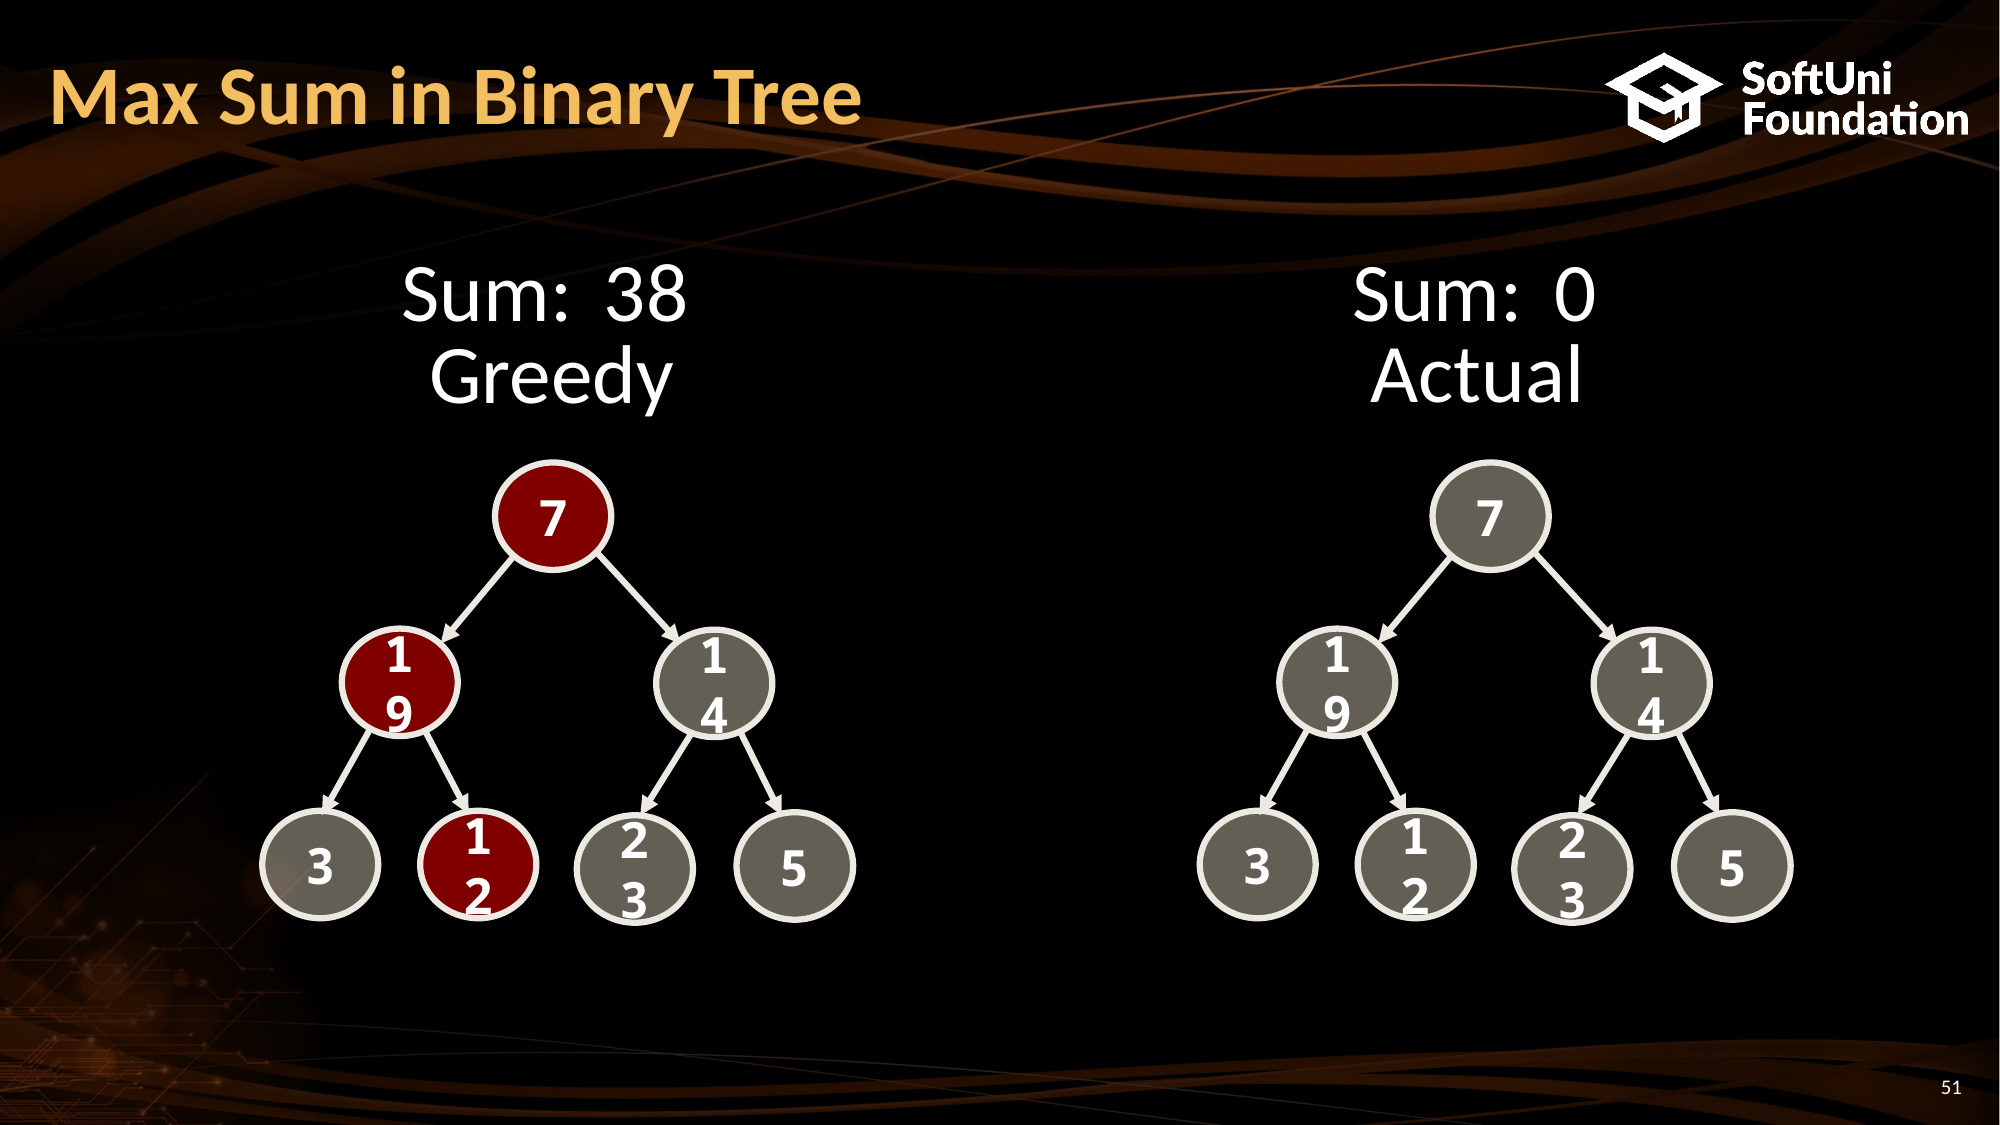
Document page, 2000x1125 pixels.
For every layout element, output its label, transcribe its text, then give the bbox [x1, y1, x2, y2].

text_box Actual [1355, 311, 1602, 428]
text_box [261, 462, 854, 923]
text_box Sum: [386, 230, 588, 347]
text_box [1199, 462, 1791, 923]
picture [0, 0, 2000, 1125]
text_box Sum: [1337, 230, 1539, 347]
text_box Greedy [414, 312, 692, 429]
slide_number ‹#› [1897, 1070, 1968, 1103]
text_box 0 [1539, 230, 1613, 347]
text_box 38 [588, 230, 705, 347]
title Max Sum in Binary Tree [30, 6, 1602, 189]
